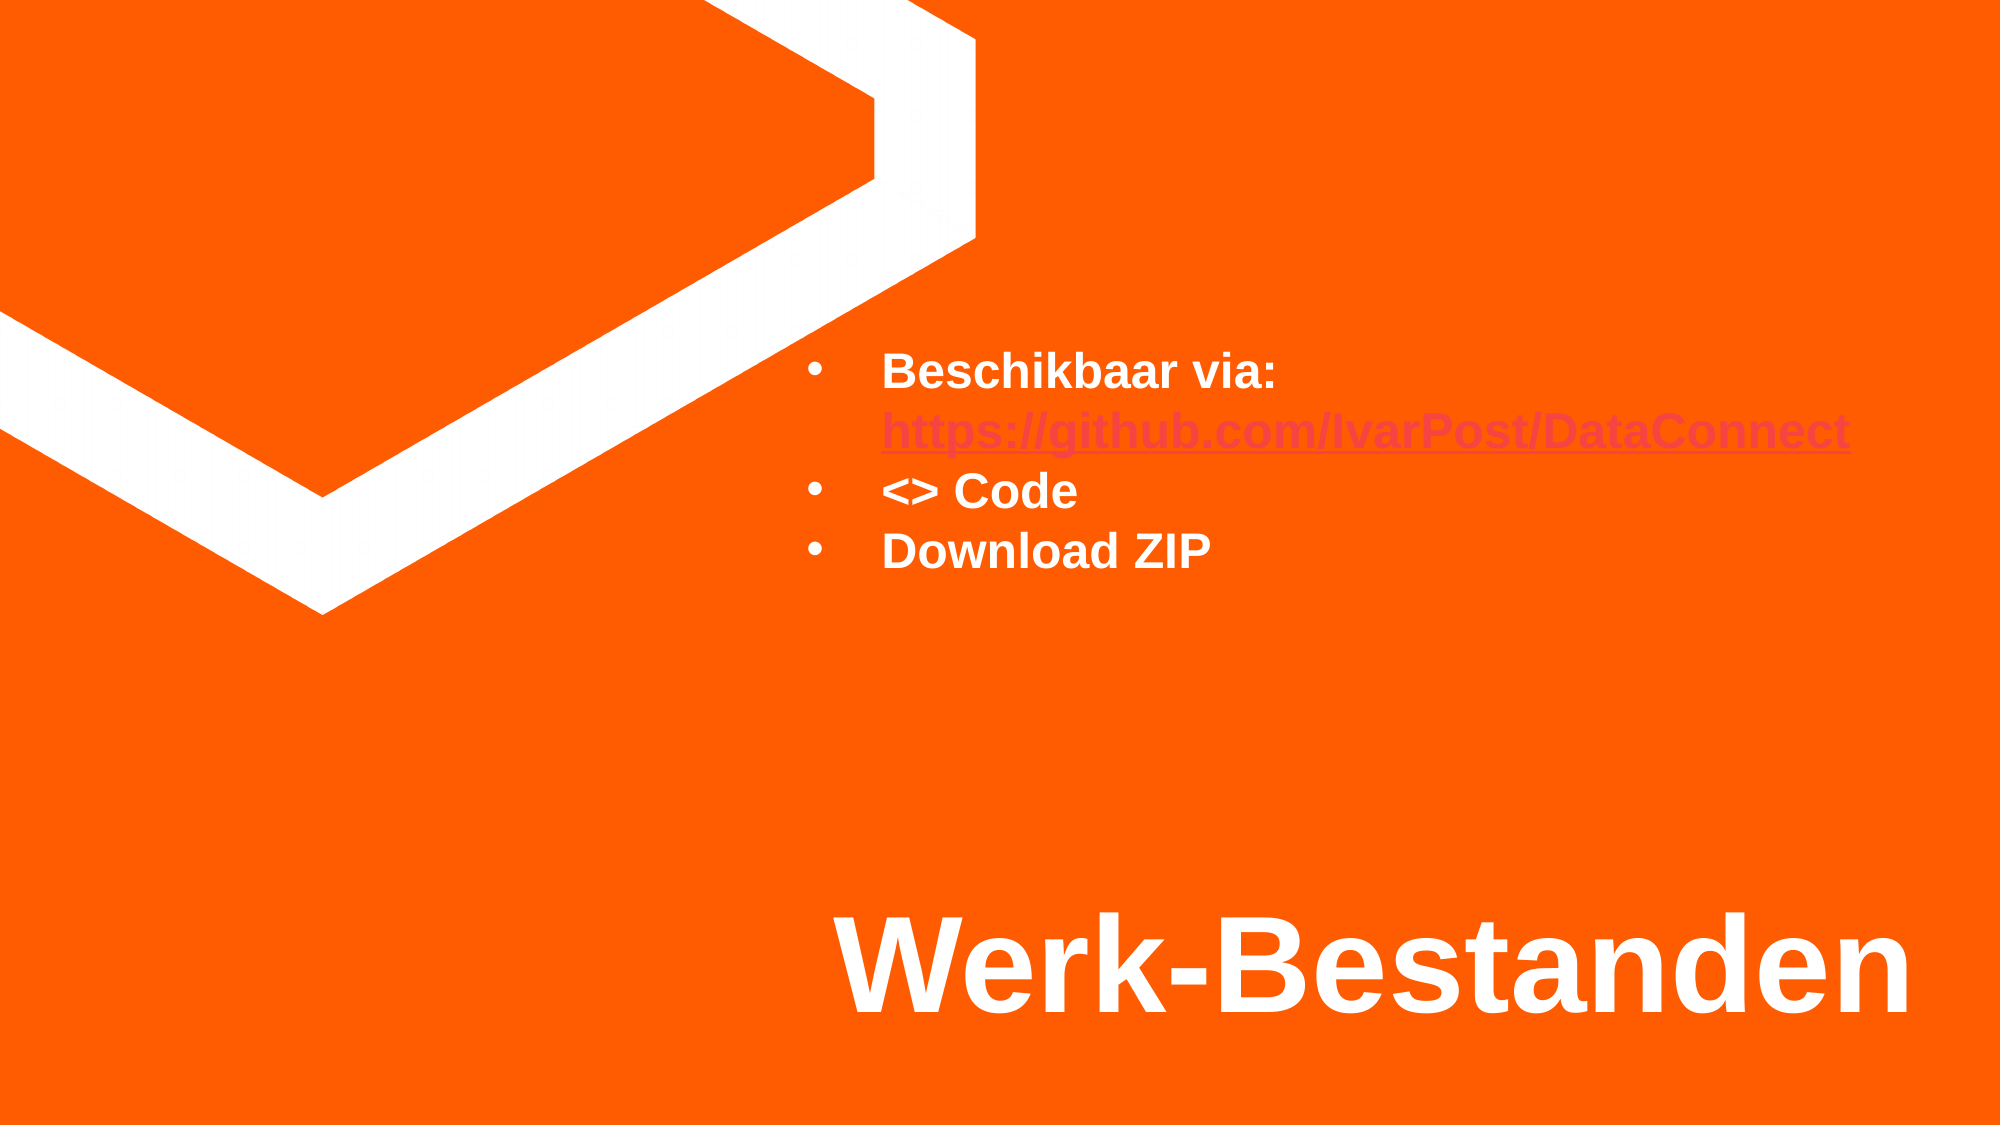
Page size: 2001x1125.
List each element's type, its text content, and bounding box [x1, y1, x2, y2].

picture [0, 0, 976, 615]
list Werk-Bestanden [724, 867, 1931, 1068]
text_box Beschikbaar via: https://github.com/IvarPost/DataConnect <> Code Download ZIP [791, 330, 1915, 586]
